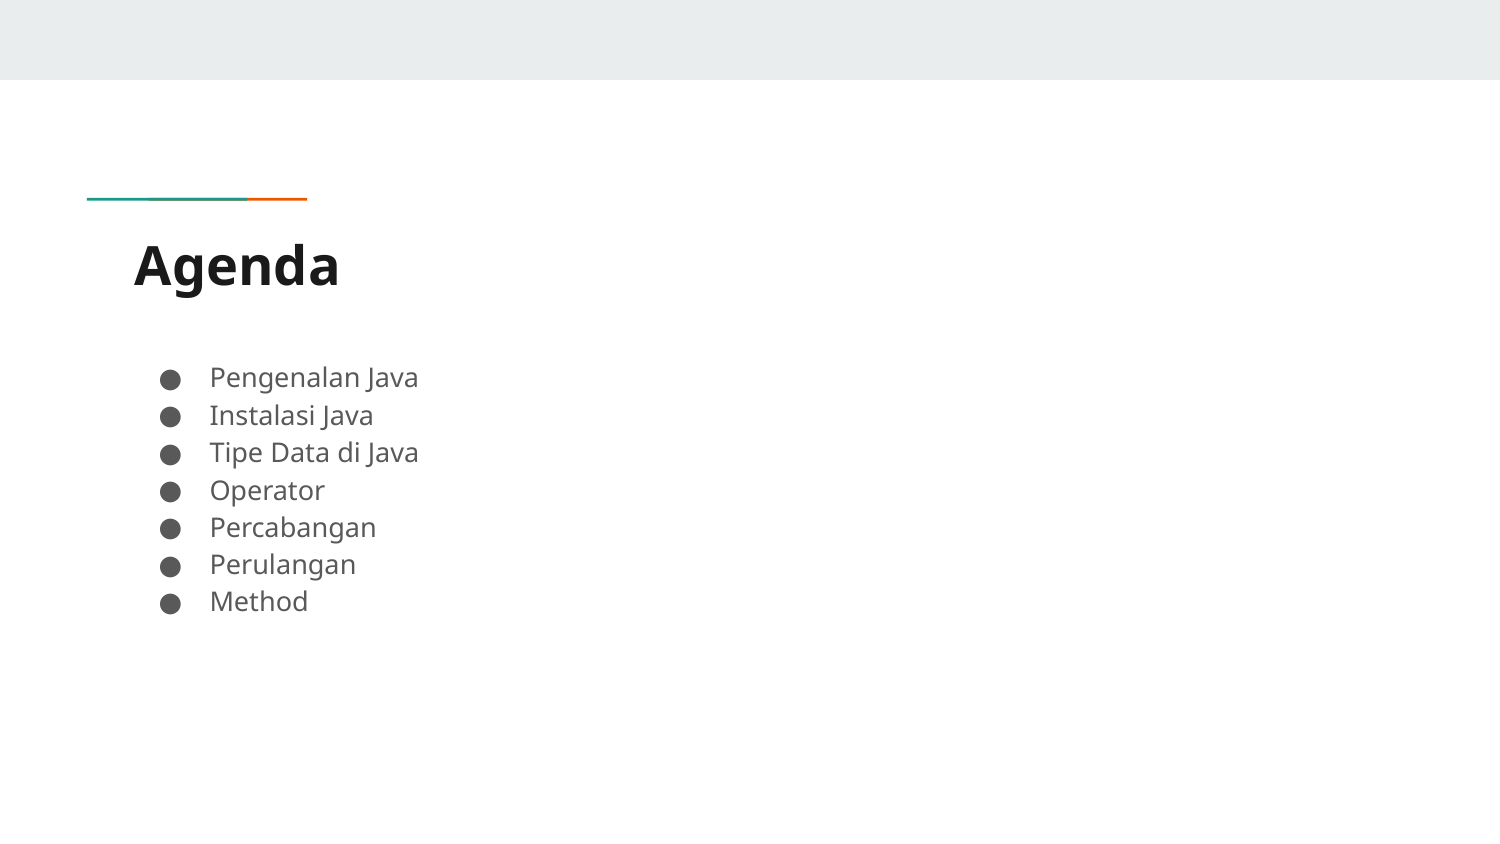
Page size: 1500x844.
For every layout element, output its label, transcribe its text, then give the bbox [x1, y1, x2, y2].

list Pengenalan Java Instalasi Java Tipe Data di Java Operator Percabangan Perulangan Method [119, 341, 1381, 712]
title Agenda [119, 216, 1381, 305]
